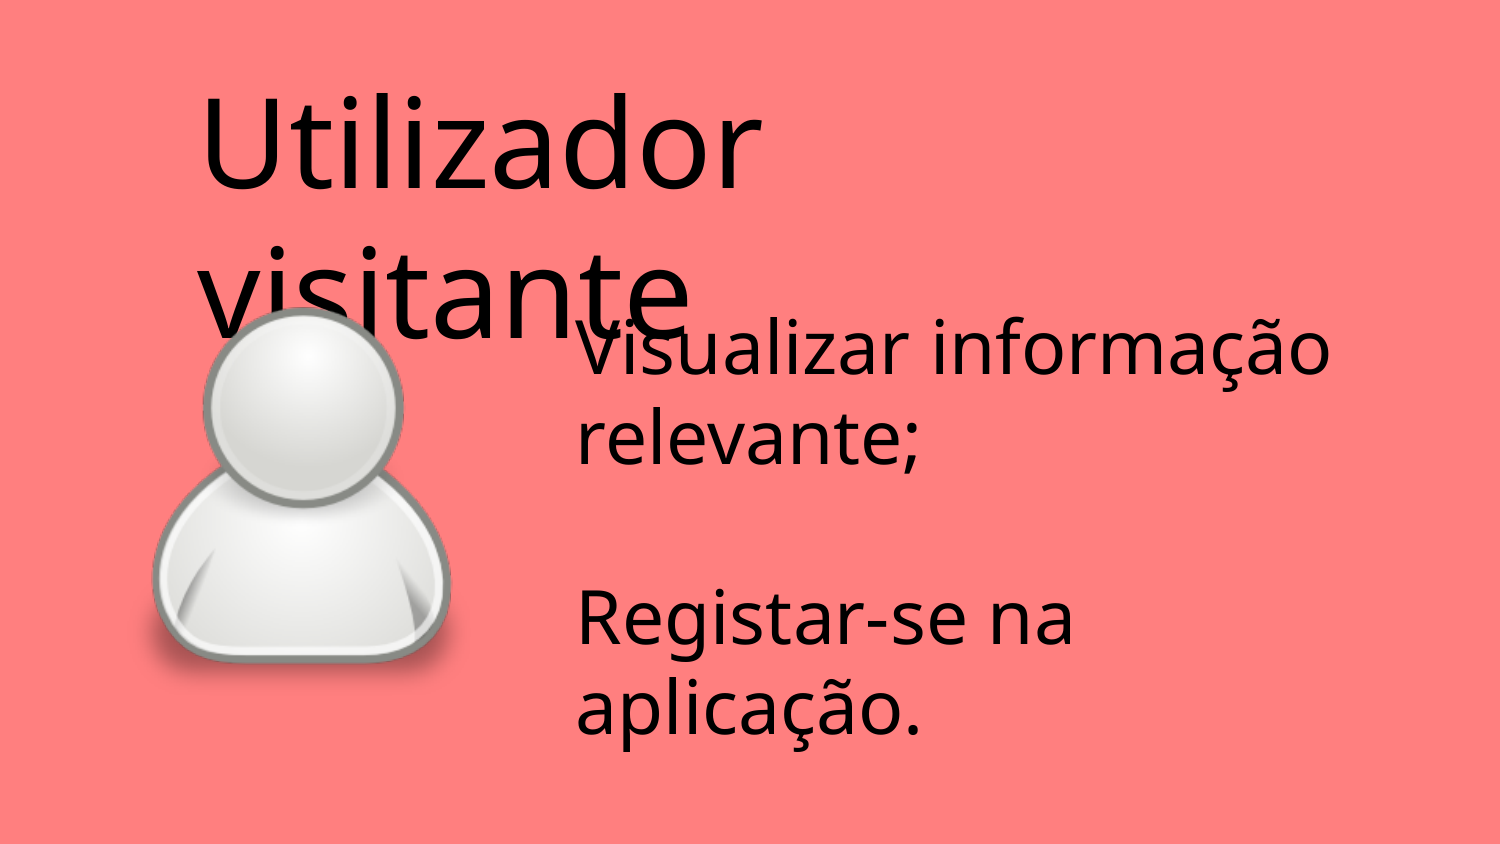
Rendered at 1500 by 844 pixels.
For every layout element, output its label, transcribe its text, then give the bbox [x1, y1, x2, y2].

text_box Utilizador visitante [182, 55, 1270, 371]
picture [100, 303, 501, 704]
text_box Visualizar informação relevante; Registar-se na aplicação. [560, 291, 1424, 757]
